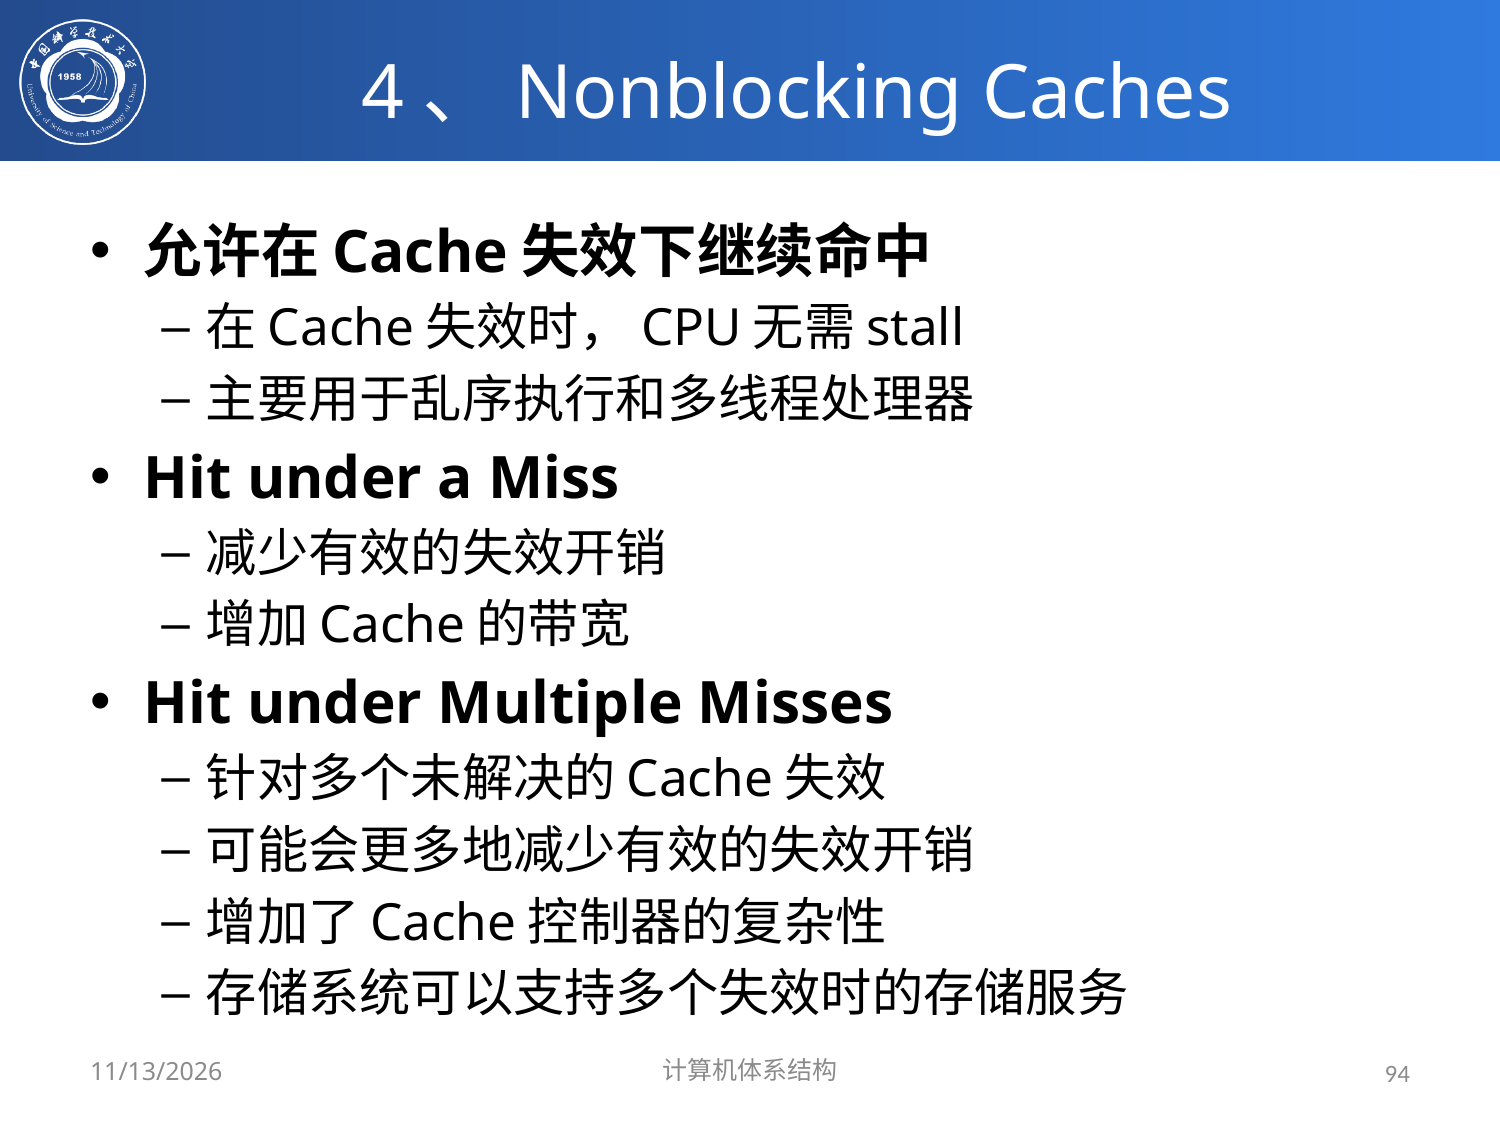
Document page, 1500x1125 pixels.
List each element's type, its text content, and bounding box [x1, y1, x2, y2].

picture [19, 19, 146, 145]
slide_number 94 [1074, 1042, 1425, 1103]
title 4、Nonblocking Caches [169, 24, 1425, 153]
footer 计算机体系结构 [512, 1042, 988, 1103]
list 允许在Cache失效下继续命中 在Cache失效时，CPU无需stall 主要用于乱序执行和多线程处理器 Hit under a Miss 减少有效的失效开销 增加Cache的带宽 Hit under Multiple Misses 针对多个未解决的Cache失效 可能会更多地减少有效的失效开销 增加了Cache控制器的复杂性 存储系统可以支持多个失效时的存储服务 [75, 206, 1425, 1036]
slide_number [75, 1042, 425, 1103]
